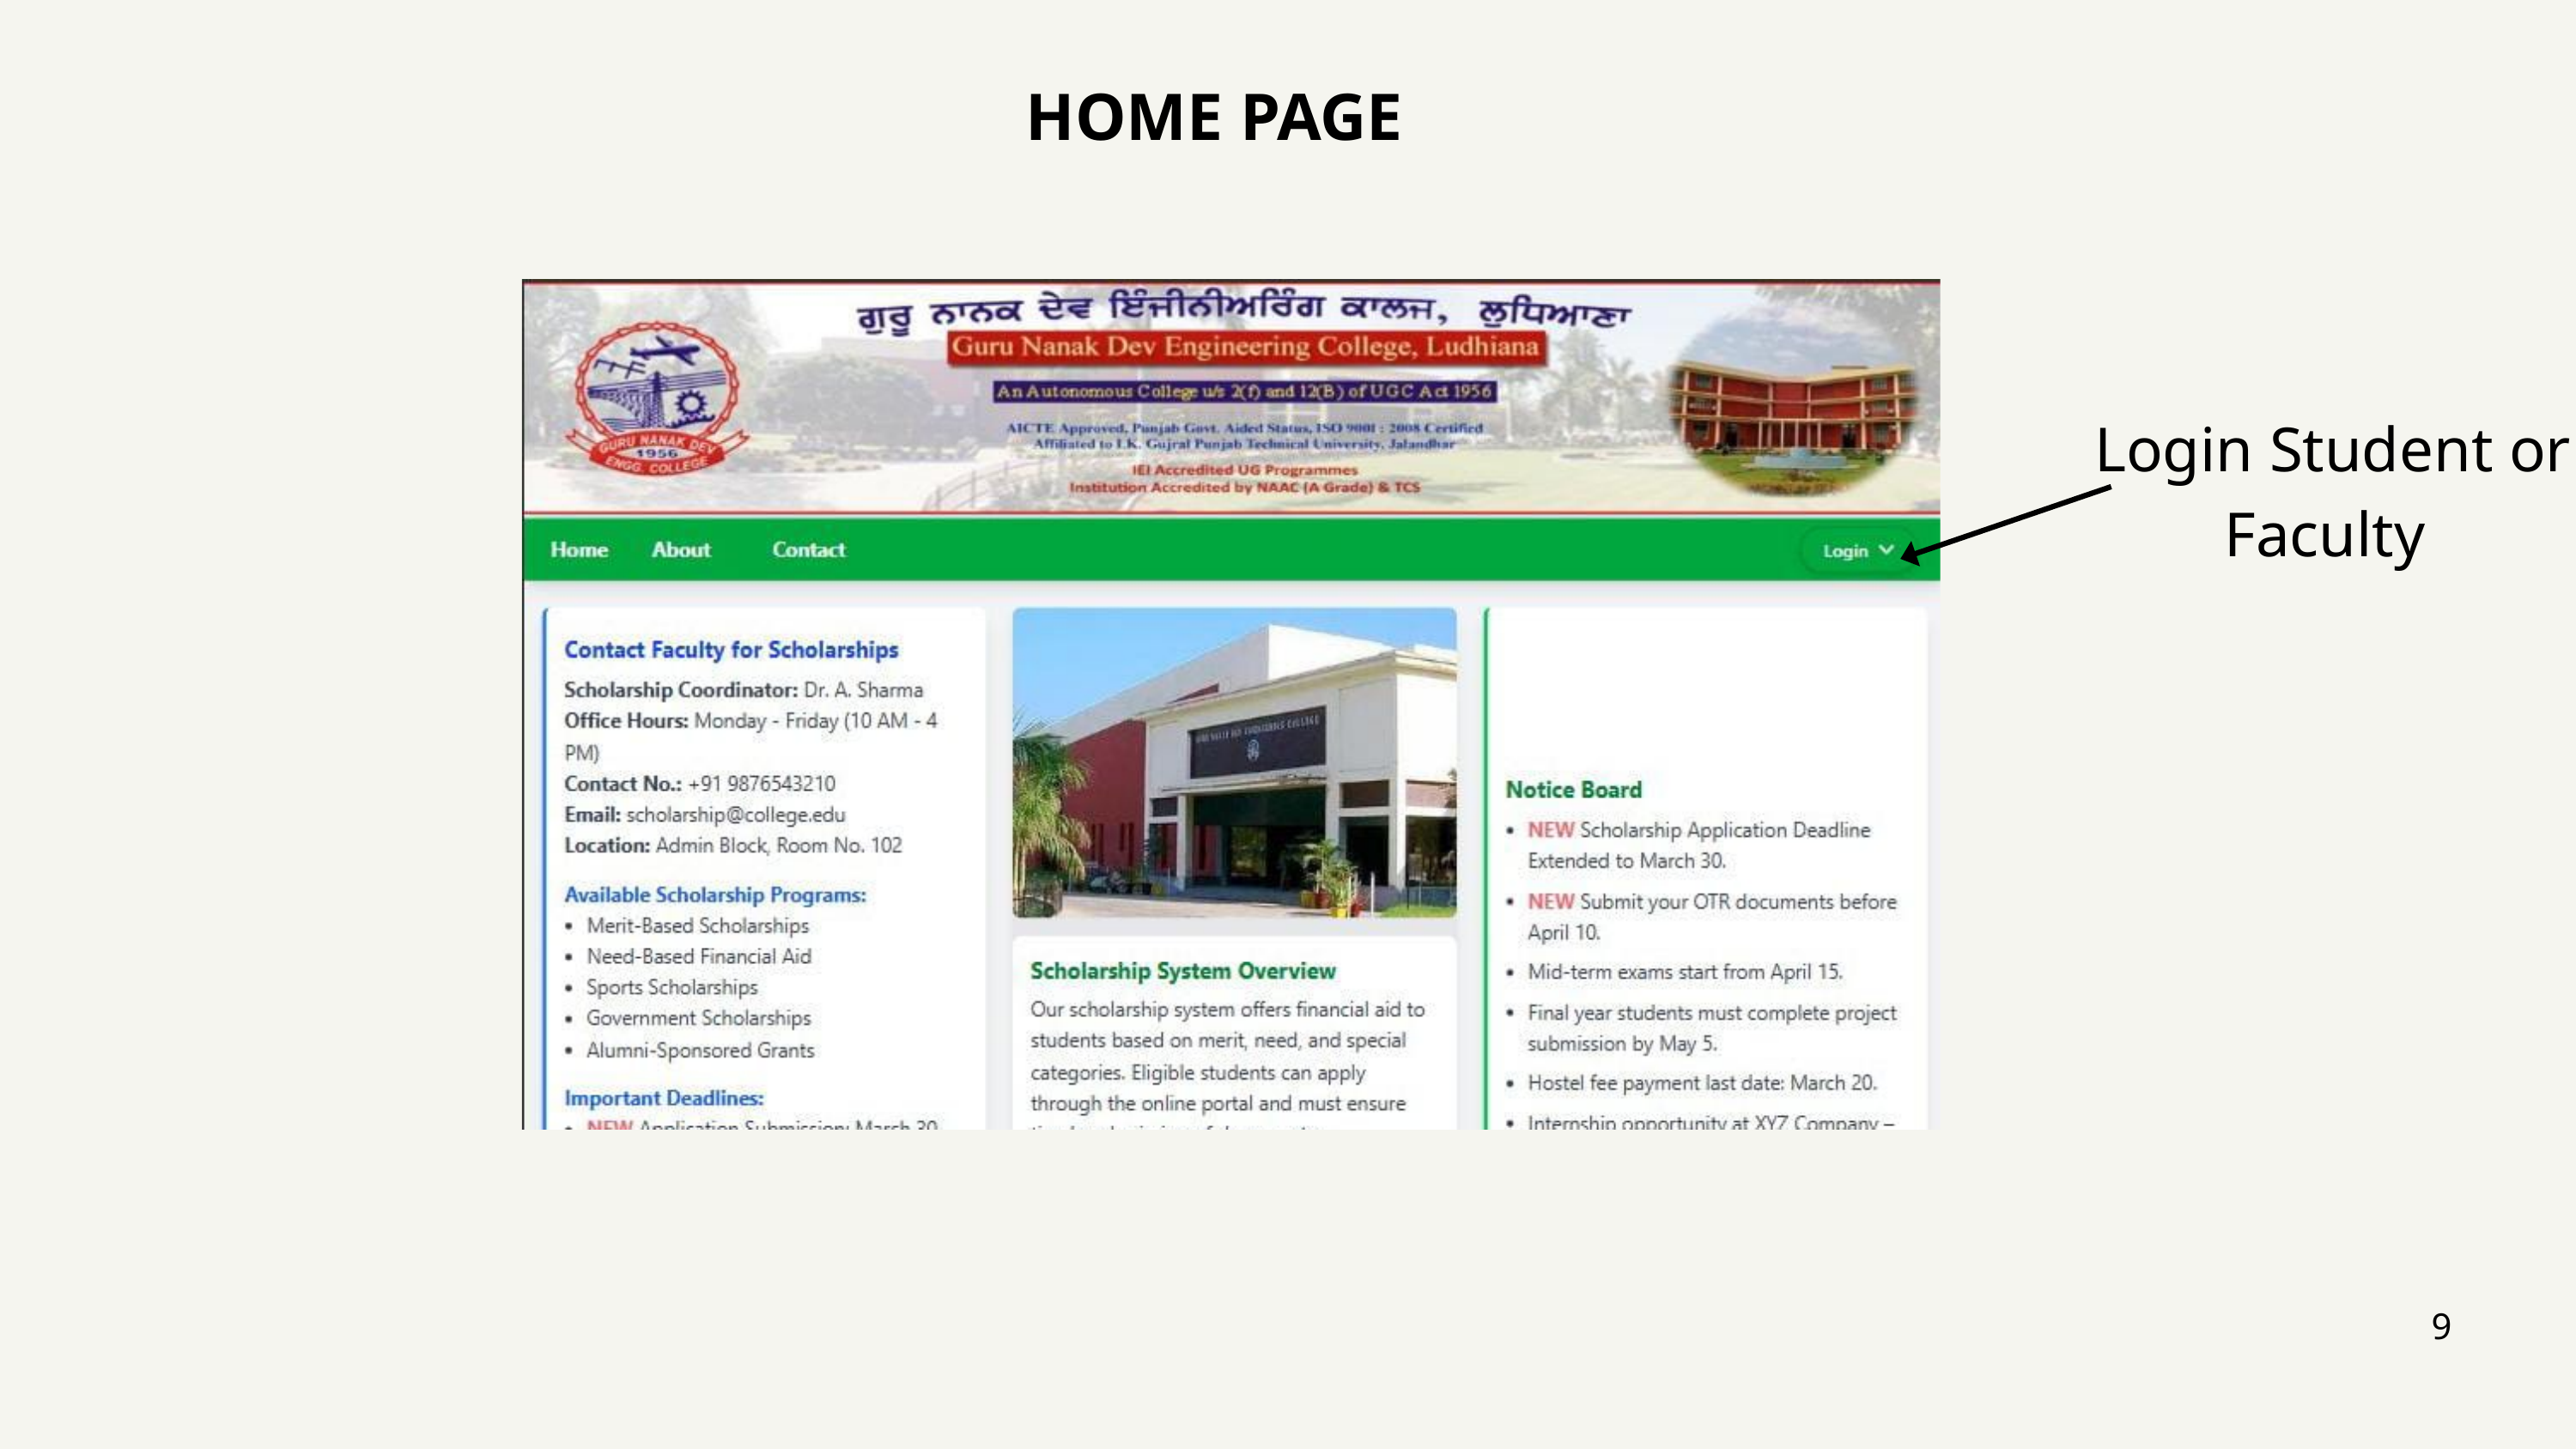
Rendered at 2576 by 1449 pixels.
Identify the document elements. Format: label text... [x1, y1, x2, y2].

text_box [1900, 494, 2089, 564]
text_box Login Student or Faculty [2089, 398, 2576, 569]
text_box 9 [2431, 1296, 2452, 1348]
text_box [521, 279, 1941, 1130]
text_box HOME PAGE [1022, 63, 1407, 154]
